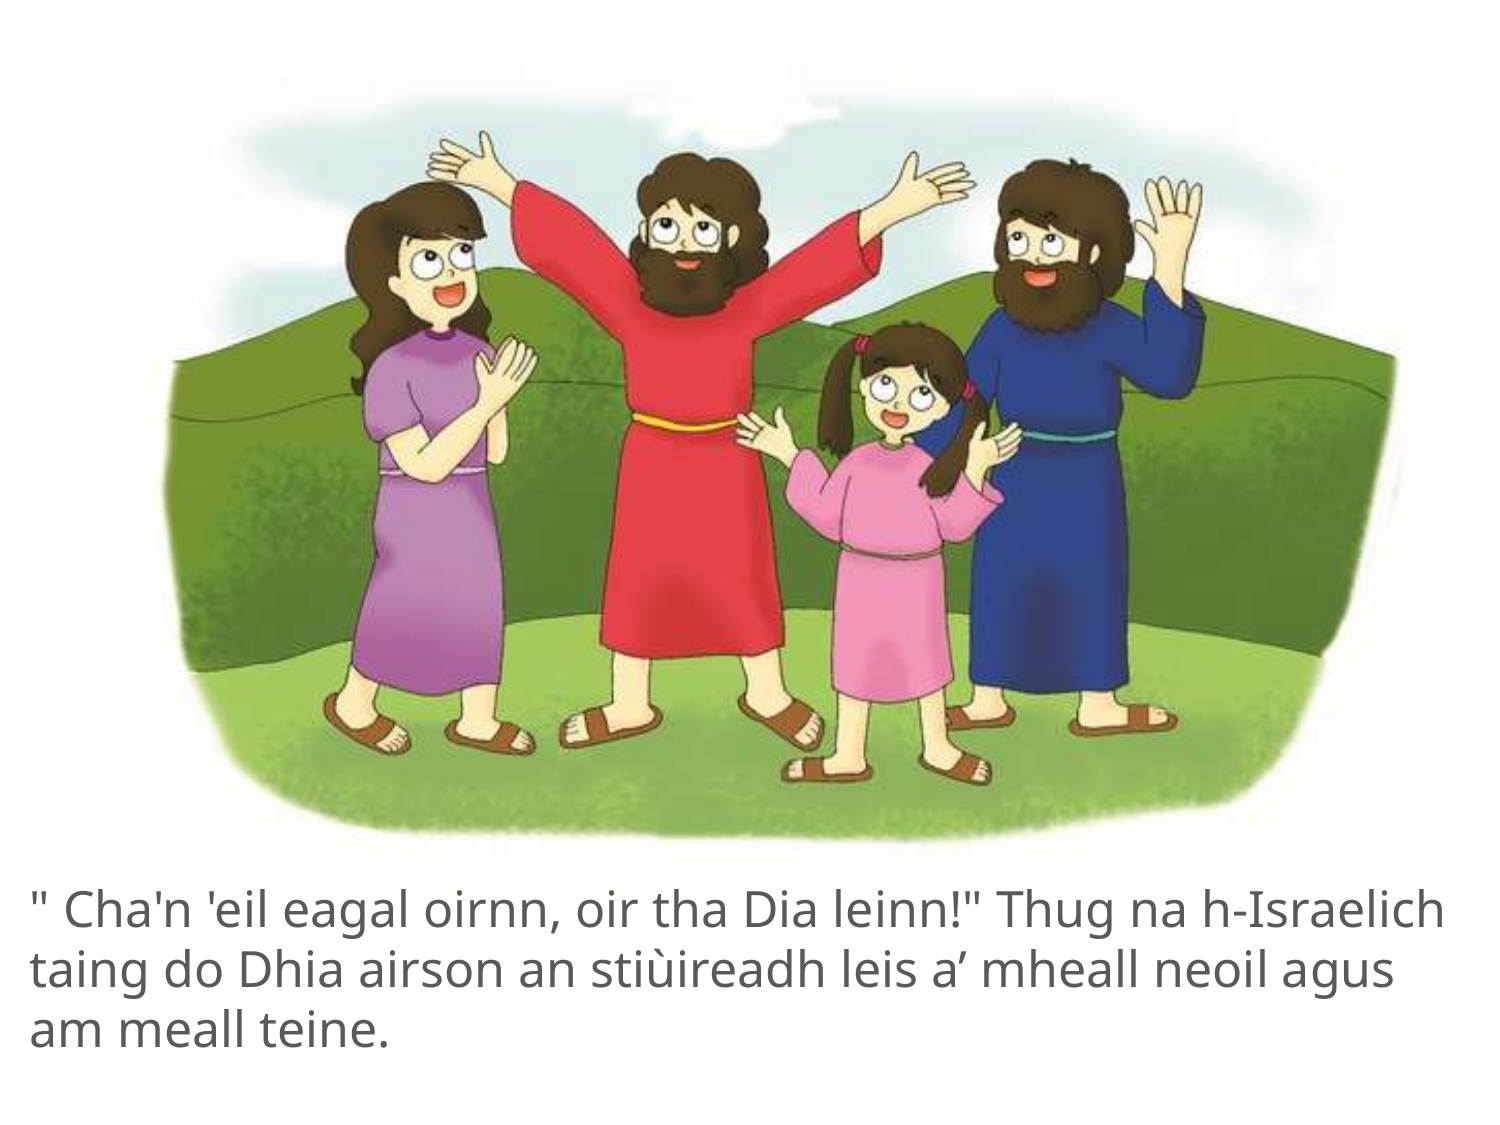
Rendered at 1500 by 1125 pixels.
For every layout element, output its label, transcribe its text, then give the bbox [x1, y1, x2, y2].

picture [111, 0, 1455, 894]
text_box " Cha'n 'eil eagal oirnn, oir tha Dia leinn!" Thug na h-Israelich taing do Dhia airson an stiùireadh leis a’ mheall neoil agus am meall teine. [14, 869, 1486, 1065]
